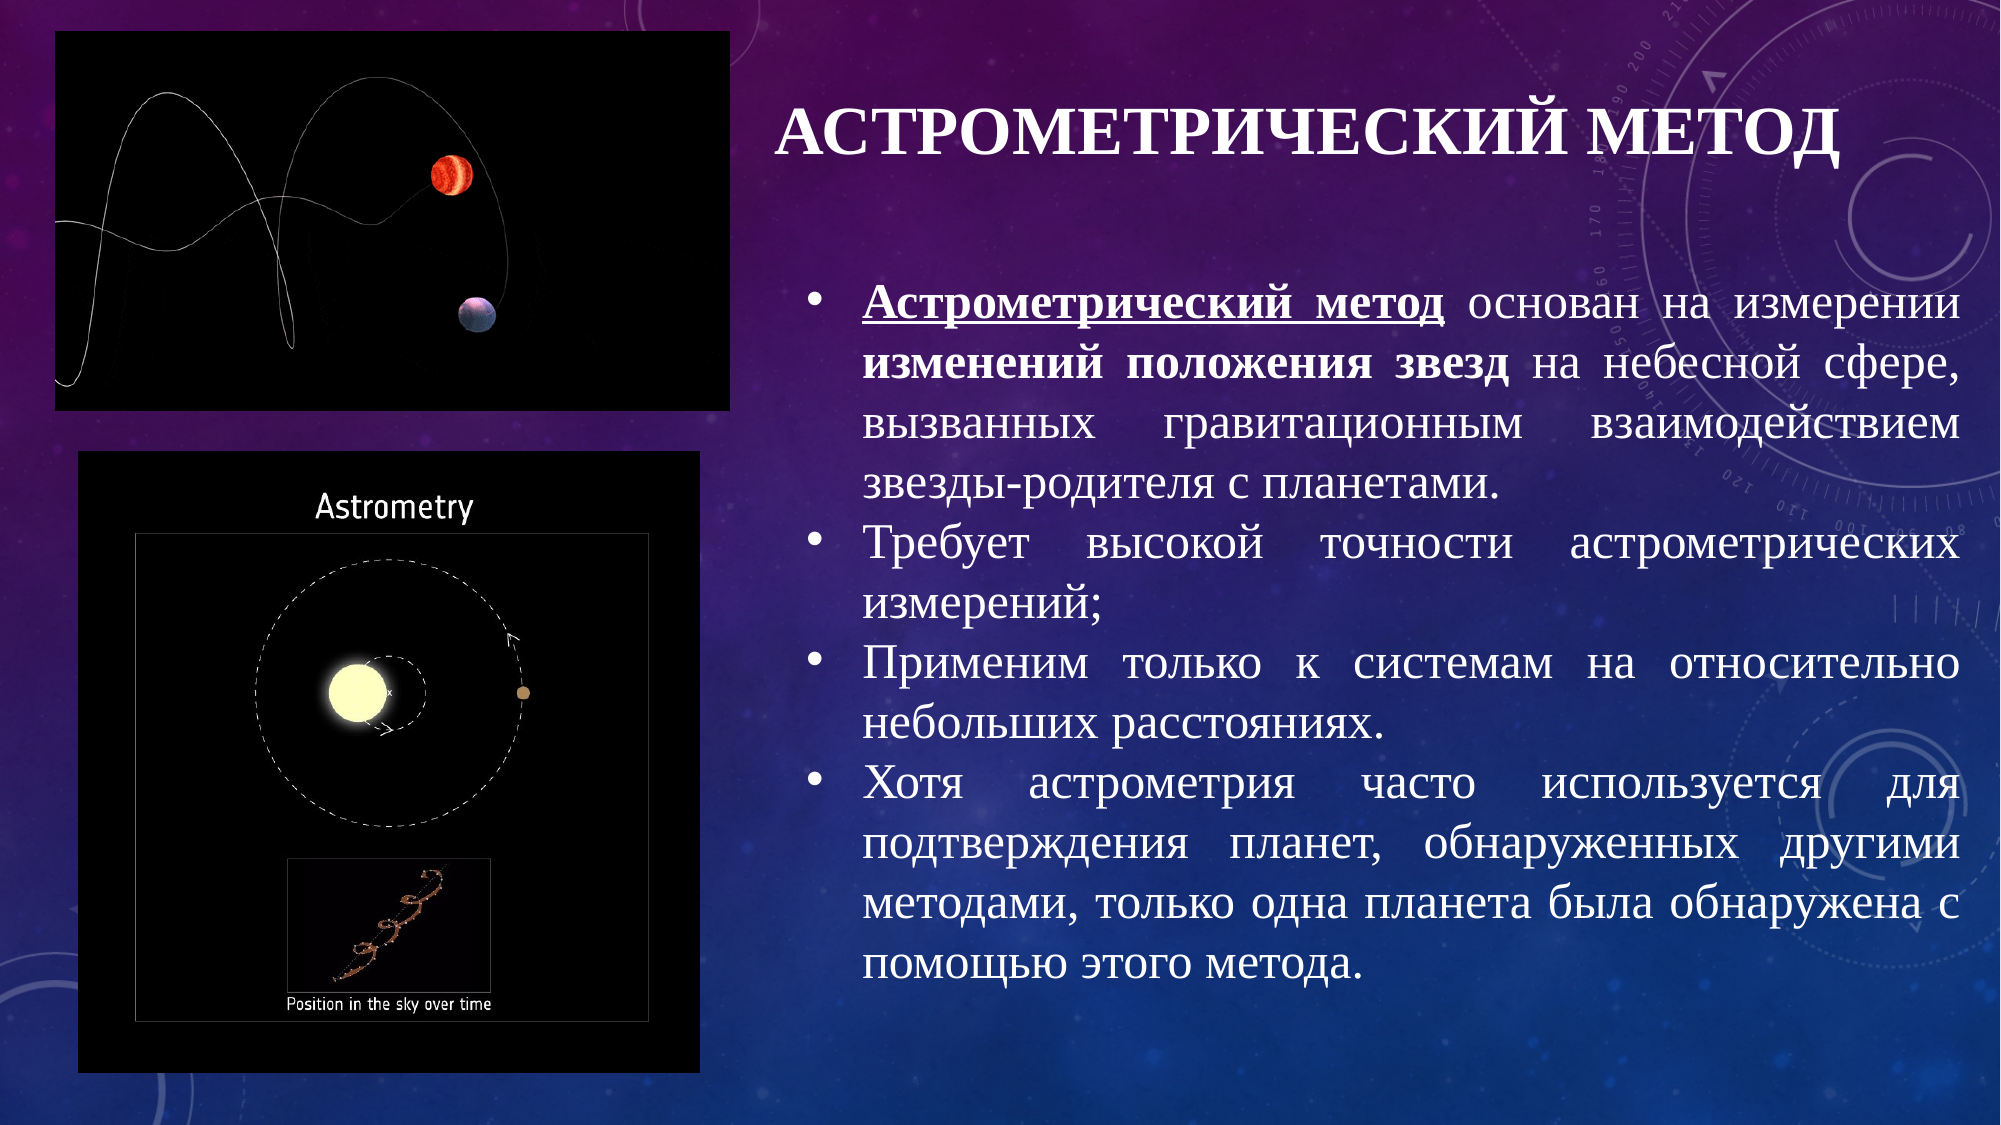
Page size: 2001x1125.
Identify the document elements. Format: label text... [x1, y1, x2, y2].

list Астрометрический метод основан на измерении изменений положения звезд на небесной сфере, вызванных гравитационным взаимодействием звезды-родителя с планетами. Требует высокой точности астрометрических измерений; Применим только к системам на относительно небольших расстояниях. Хотя астрометрия часто используется для подтверждения планет, обнаруженных другими методами, только одна планета была обнаружена с помощью этого метода. [791, 163, 1977, 1094]
picture [0, 0, 2001, 1125]
title АСТРОМЕТРИЧЕСКИЙ МЕТОД [759, 68, 1945, 186]
